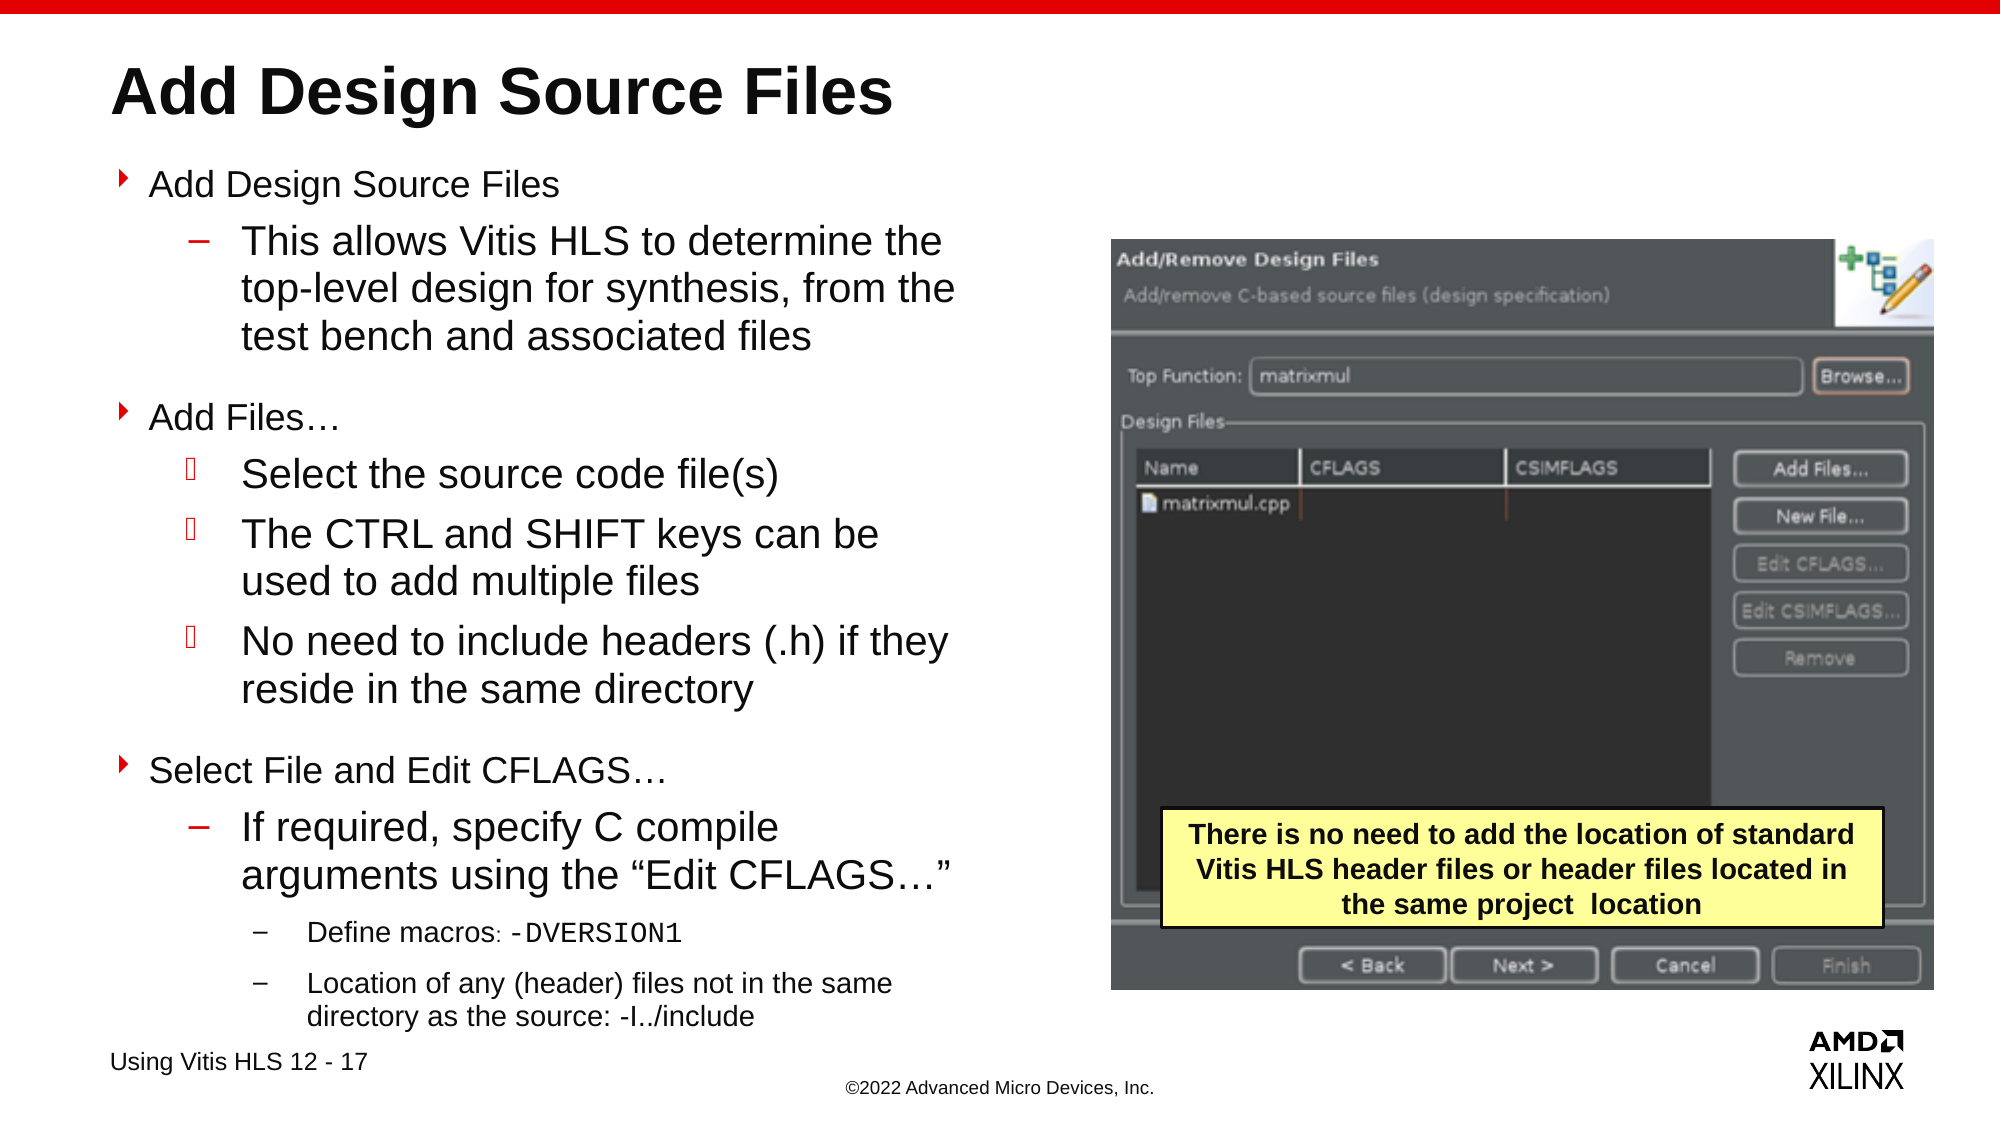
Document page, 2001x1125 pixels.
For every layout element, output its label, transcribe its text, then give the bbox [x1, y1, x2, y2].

list Add Design Source Files This allows Vitis HLS to determine the top-level design for synthesis, from the test bench and associated files Add Files… Select the source code file(s) The CTRL and SHIFT keys can be used to add multiple files No need to include headers (.h) if they reside in the same directory Select File and Edit CFLAGS… If required, specify C compile arguments using the “Edit CFLAGS…” Define macros: -DVERSION1 Location of any (header) files not in the same directory as the source: -I../include [95, 152, 975, 913]
slide_number Using Vitis HLS 12 - 17 [95, 1037, 457, 1098]
picture [1111, 239, 1934, 990]
picture [1809, 1030, 1904, 1089]
title Add Design Source Files [95, 50, 1905, 210]
